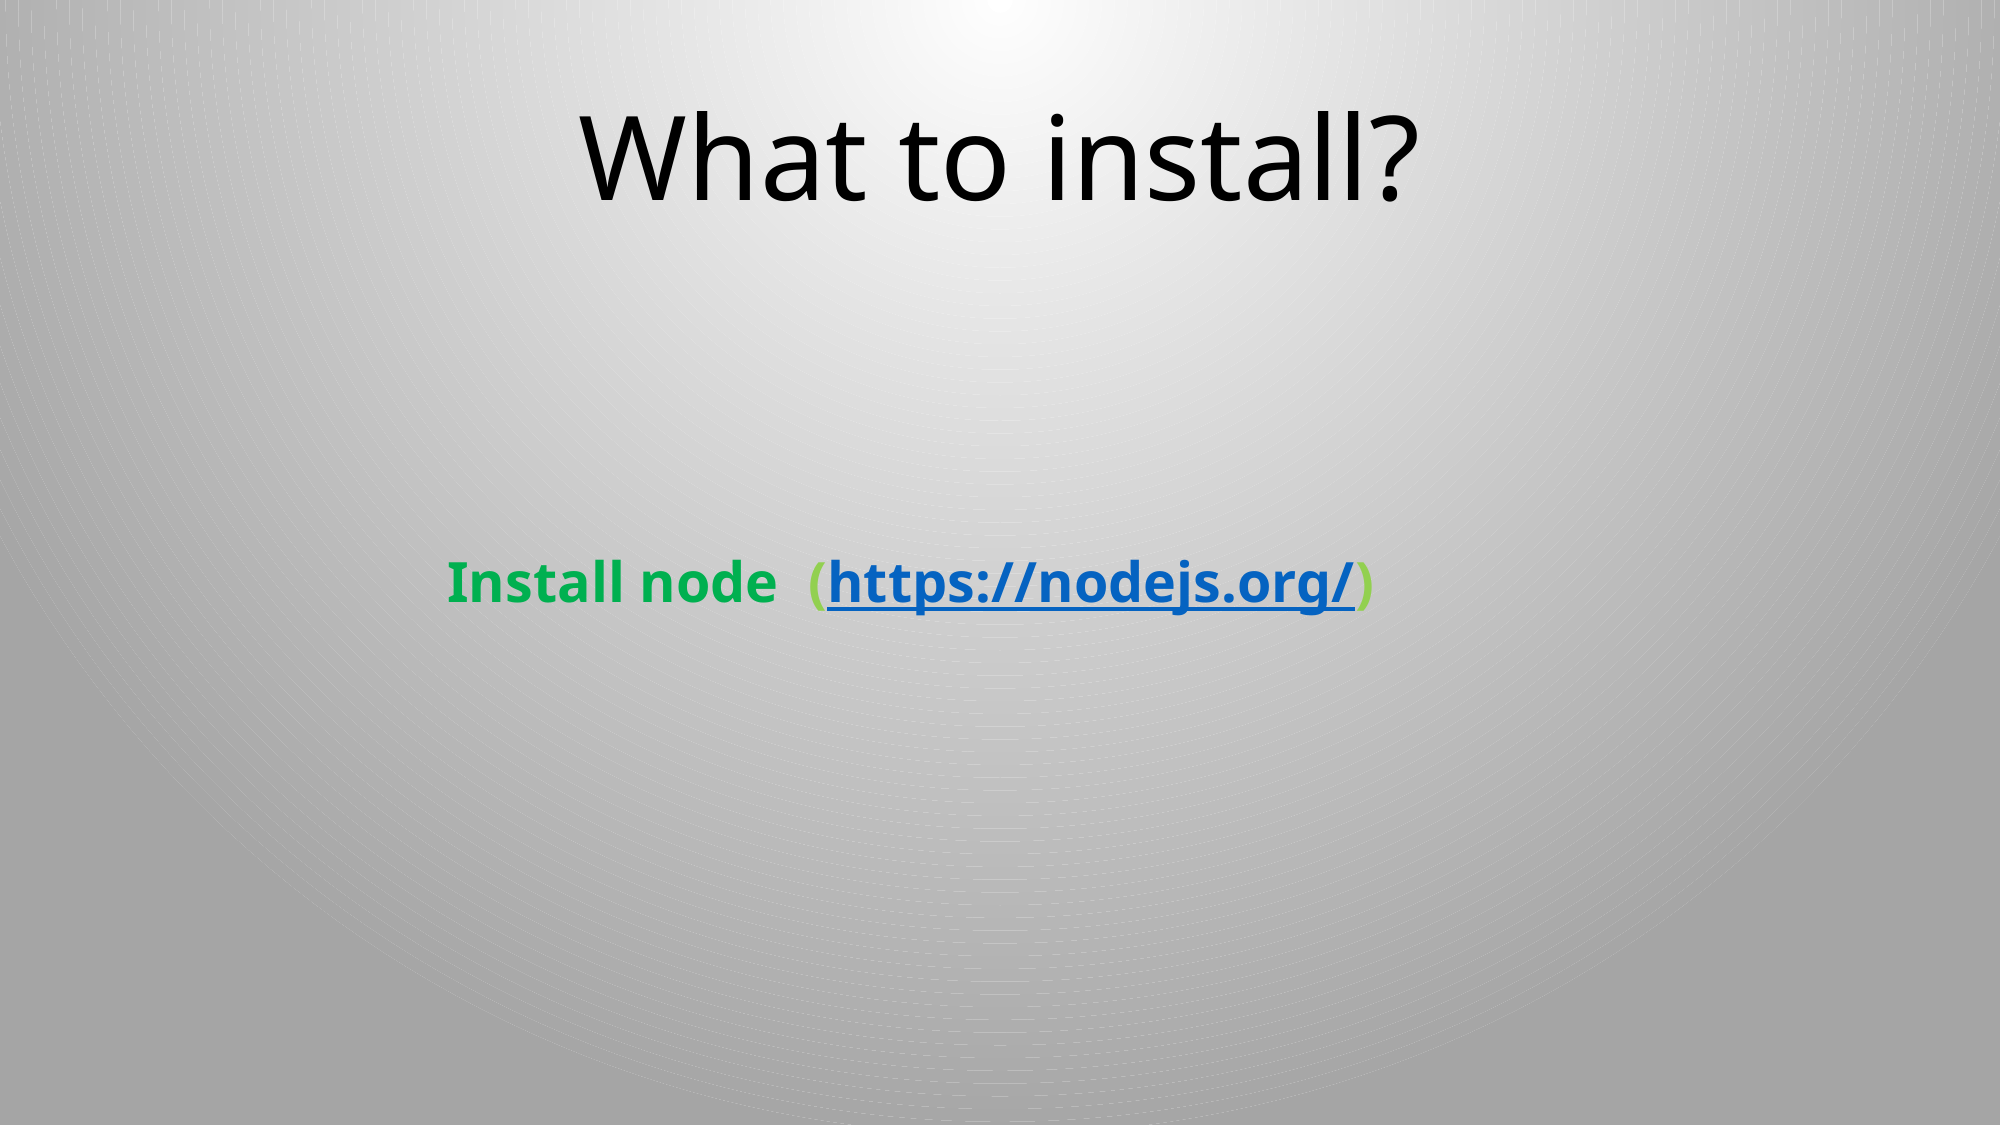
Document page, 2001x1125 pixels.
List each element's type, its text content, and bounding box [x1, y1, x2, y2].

list Install node (https://nodejs.org/) [359, 278, 1641, 893]
title What to install? [146, 29, 1854, 279]
